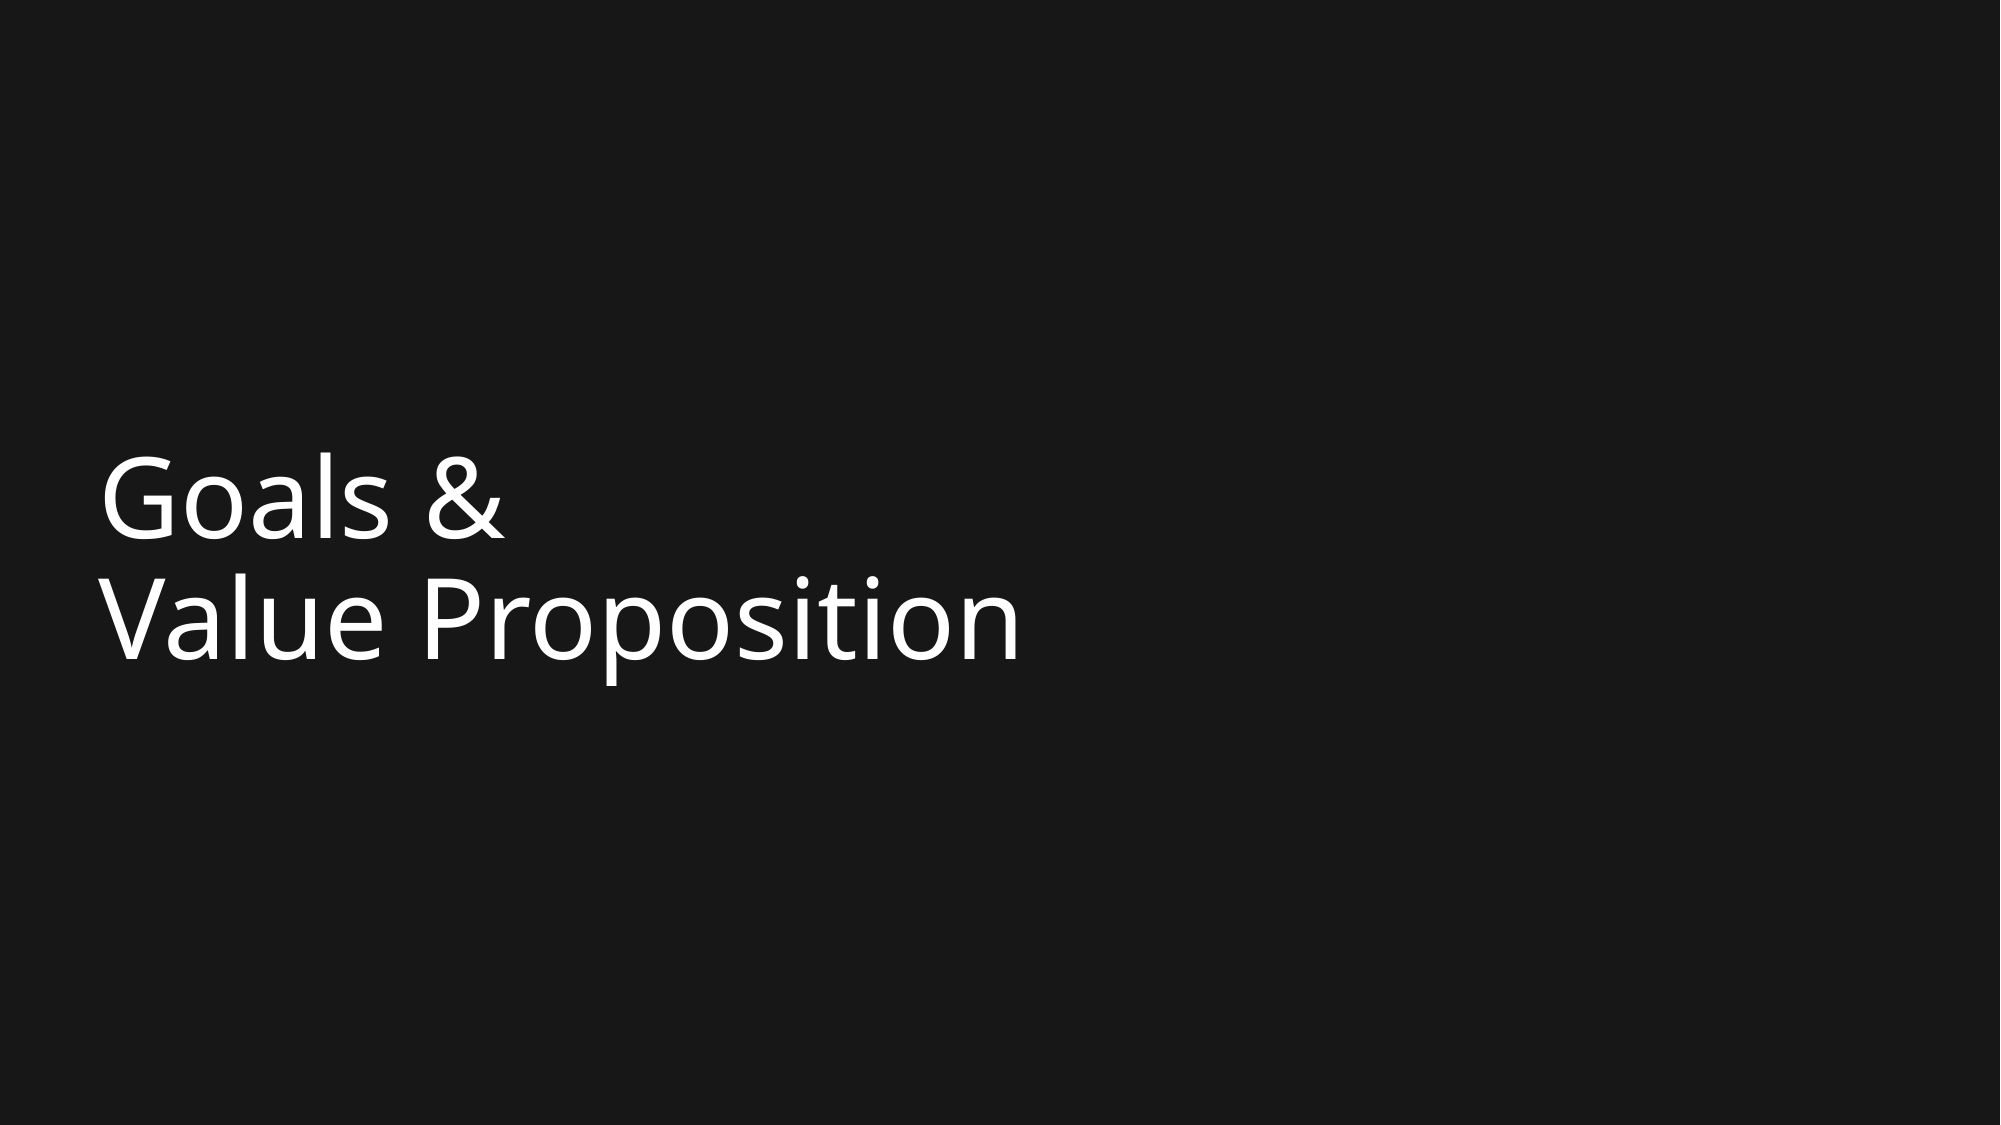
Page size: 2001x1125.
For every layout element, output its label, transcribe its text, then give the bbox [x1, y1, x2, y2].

text_box Goals & Value Proposition [83, 410, 1322, 715]
